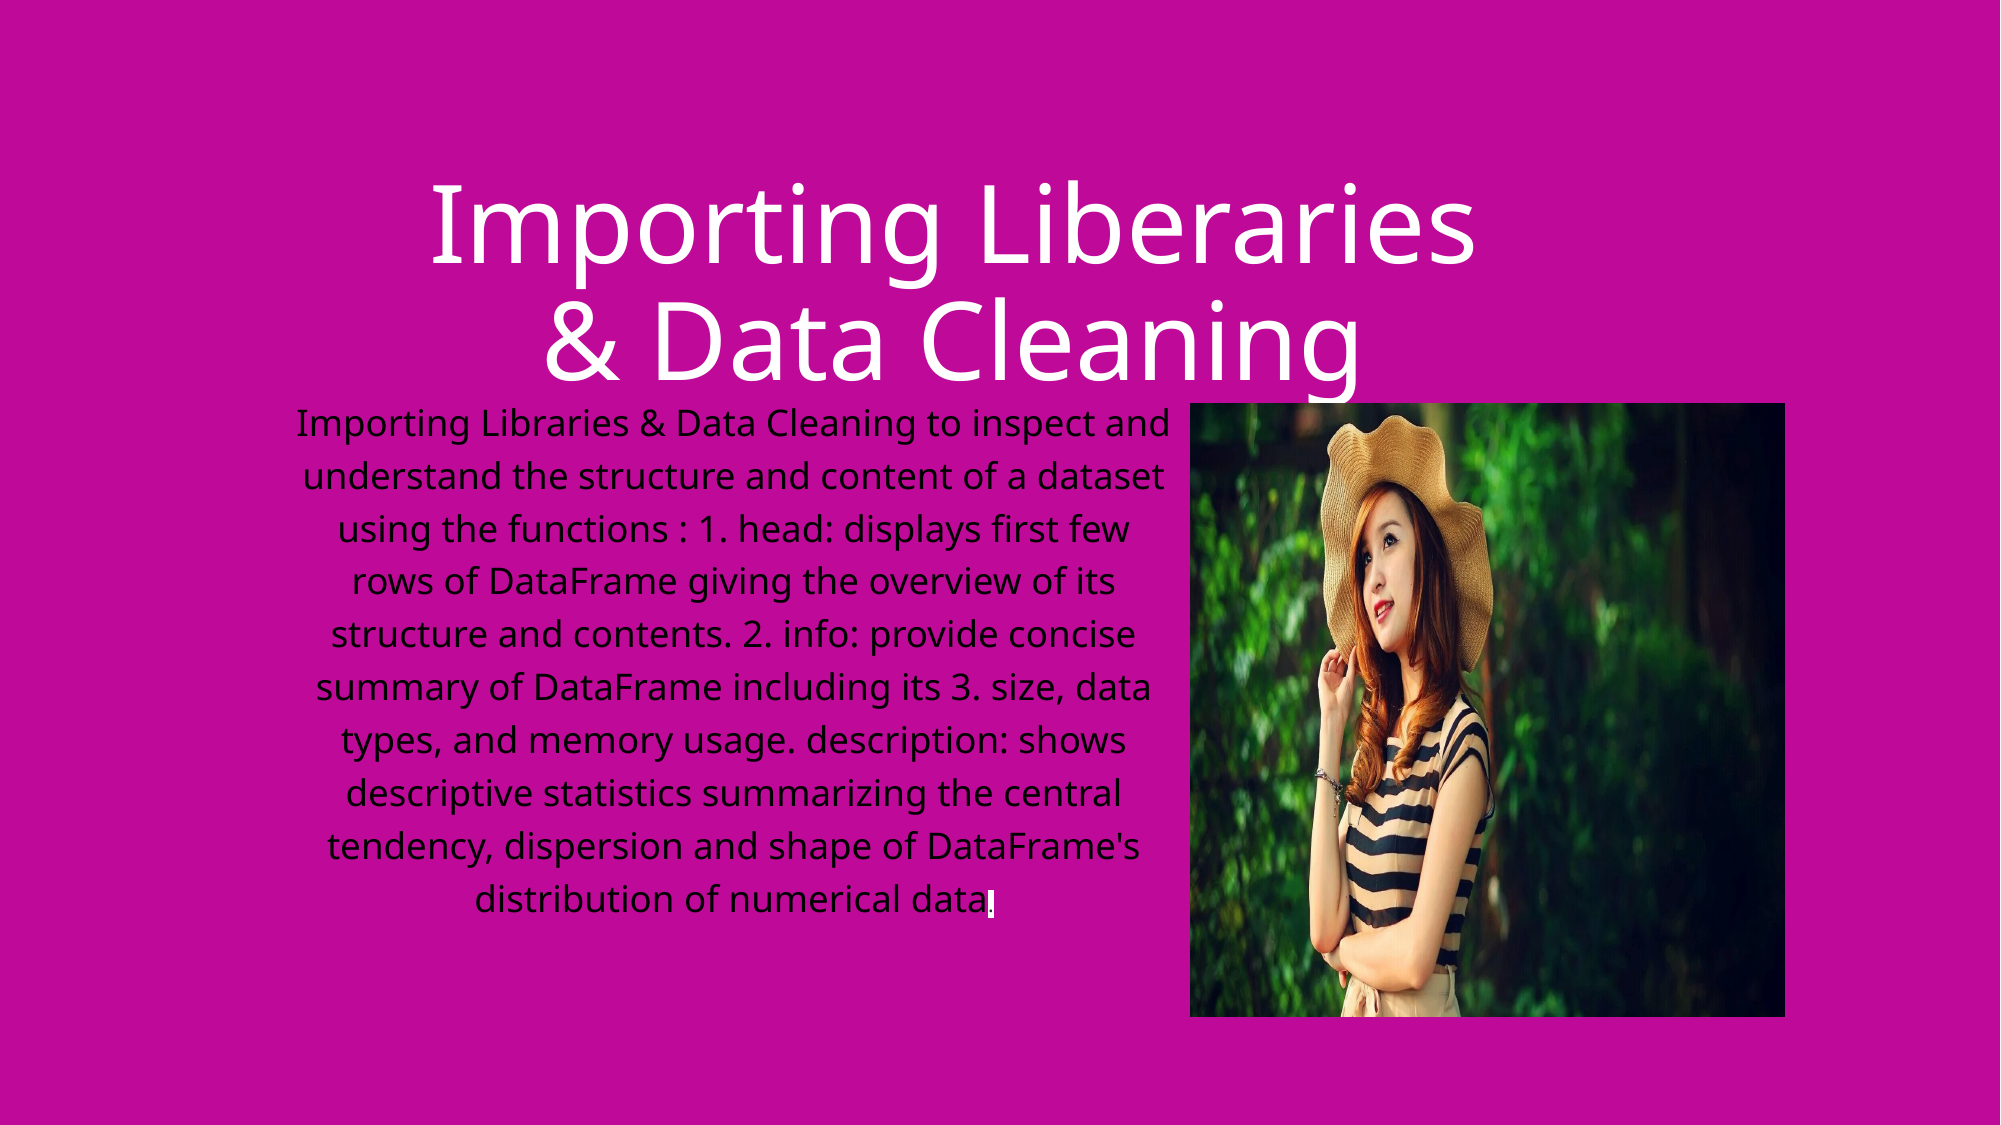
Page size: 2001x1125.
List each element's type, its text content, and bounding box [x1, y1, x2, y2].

subtitle Importing Libraries & Data Cleaning to inspect and understand the structure and content of a dataset using the functions : 1. head: displays first few rows of DataFrame giving the overview of its structure and contents. 2. info: provide concise summary of DataFrame including its 3. size, data types, and memory usage. description: shows descriptive statistics summarizing the central tendency, dispersion and shape of DataFrame's distribution of numerical data. [278, 383, 1190, 949]
title Importing Liberaries & Data Cleaning [362, 85, 1545, 403]
picture [1189, 403, 1785, 1017]
